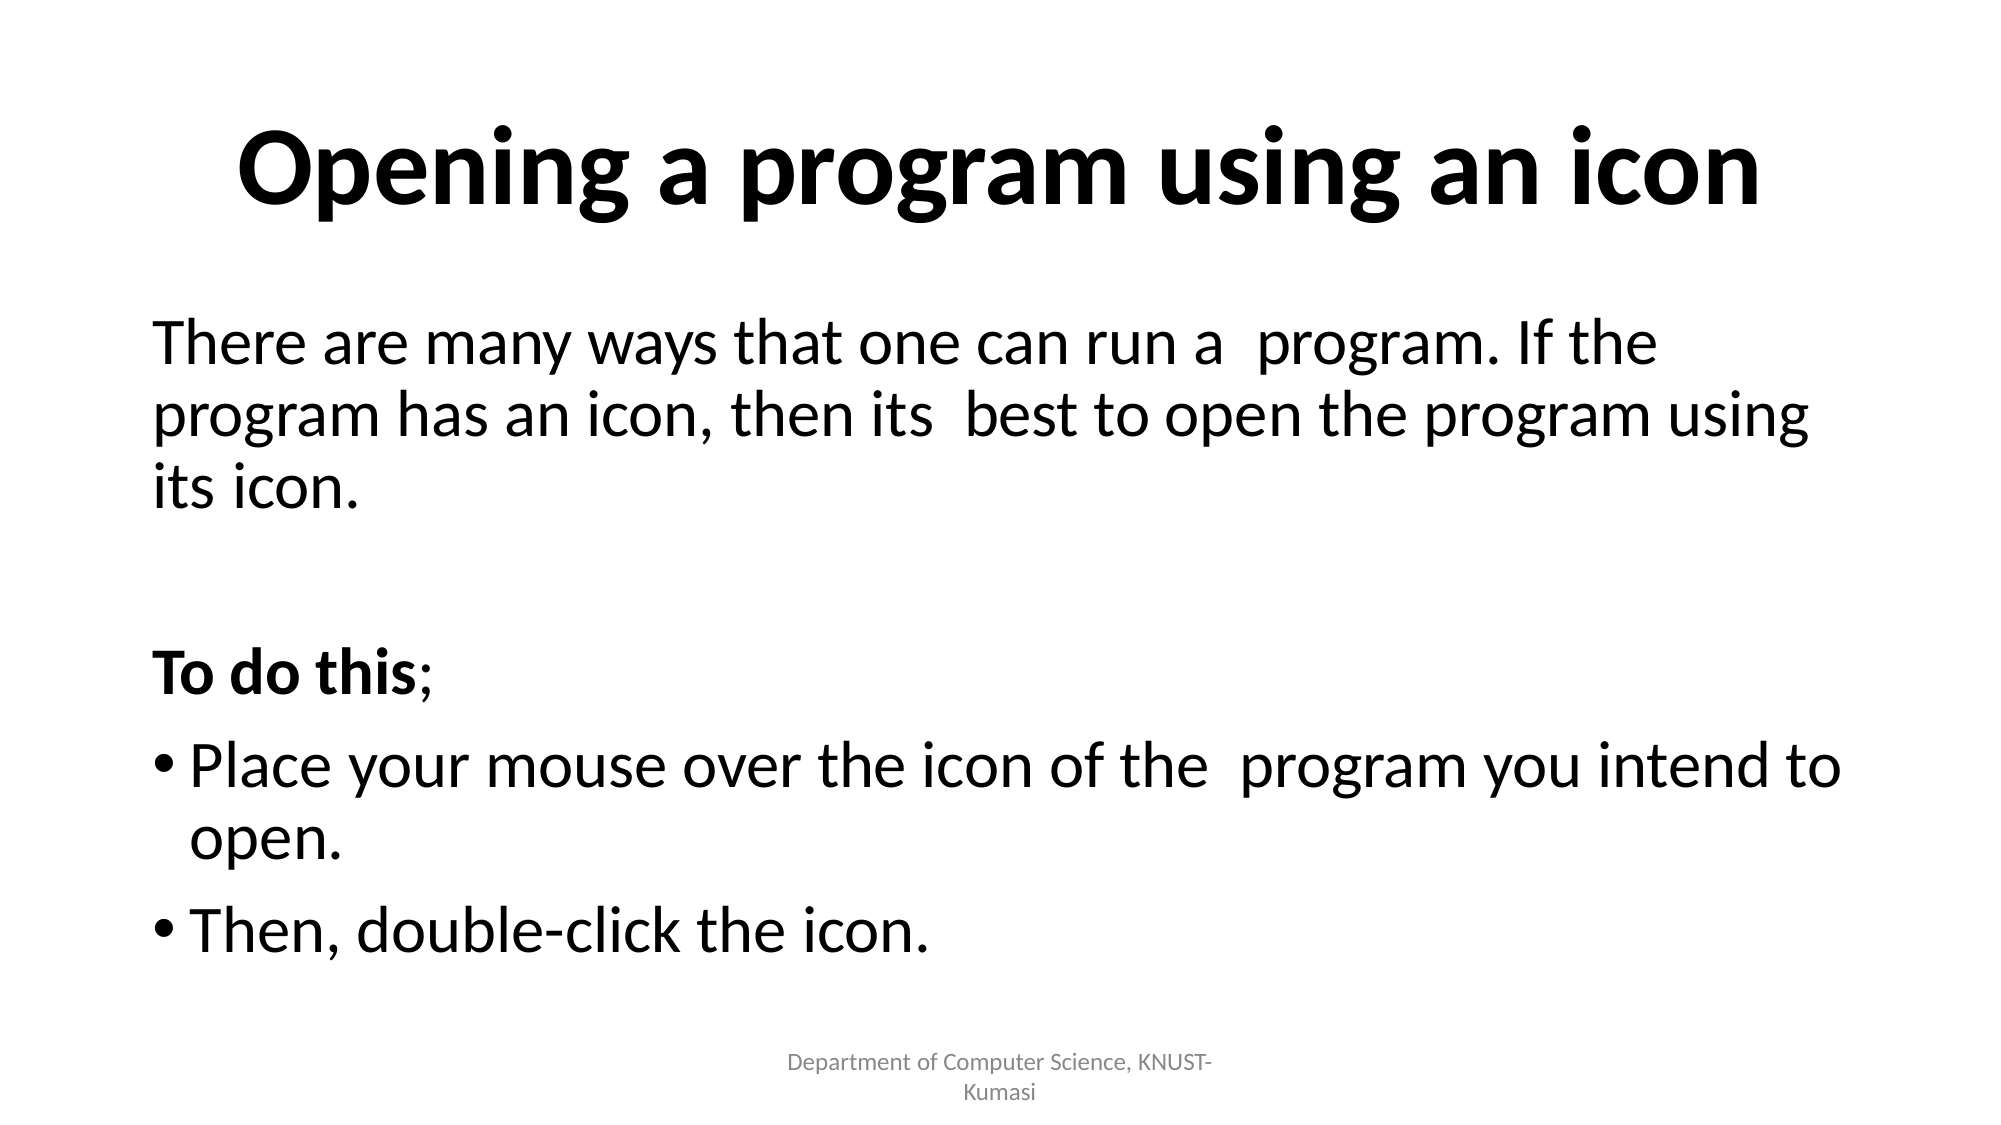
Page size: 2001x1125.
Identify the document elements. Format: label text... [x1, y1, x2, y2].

text_box Department of Computer Science, KNUST- Kumasi [783, 1050, 1217, 1106]
list There are many ways that one can run a program. If the program has an icon, then its best to open the program using its icon. To do this; Place your mouse over the icon of the program you intend to open. Then, double-click the icon. [137, 299, 1863, 1014]
title Opening a program using an icon [137, 59, 1863, 278]
